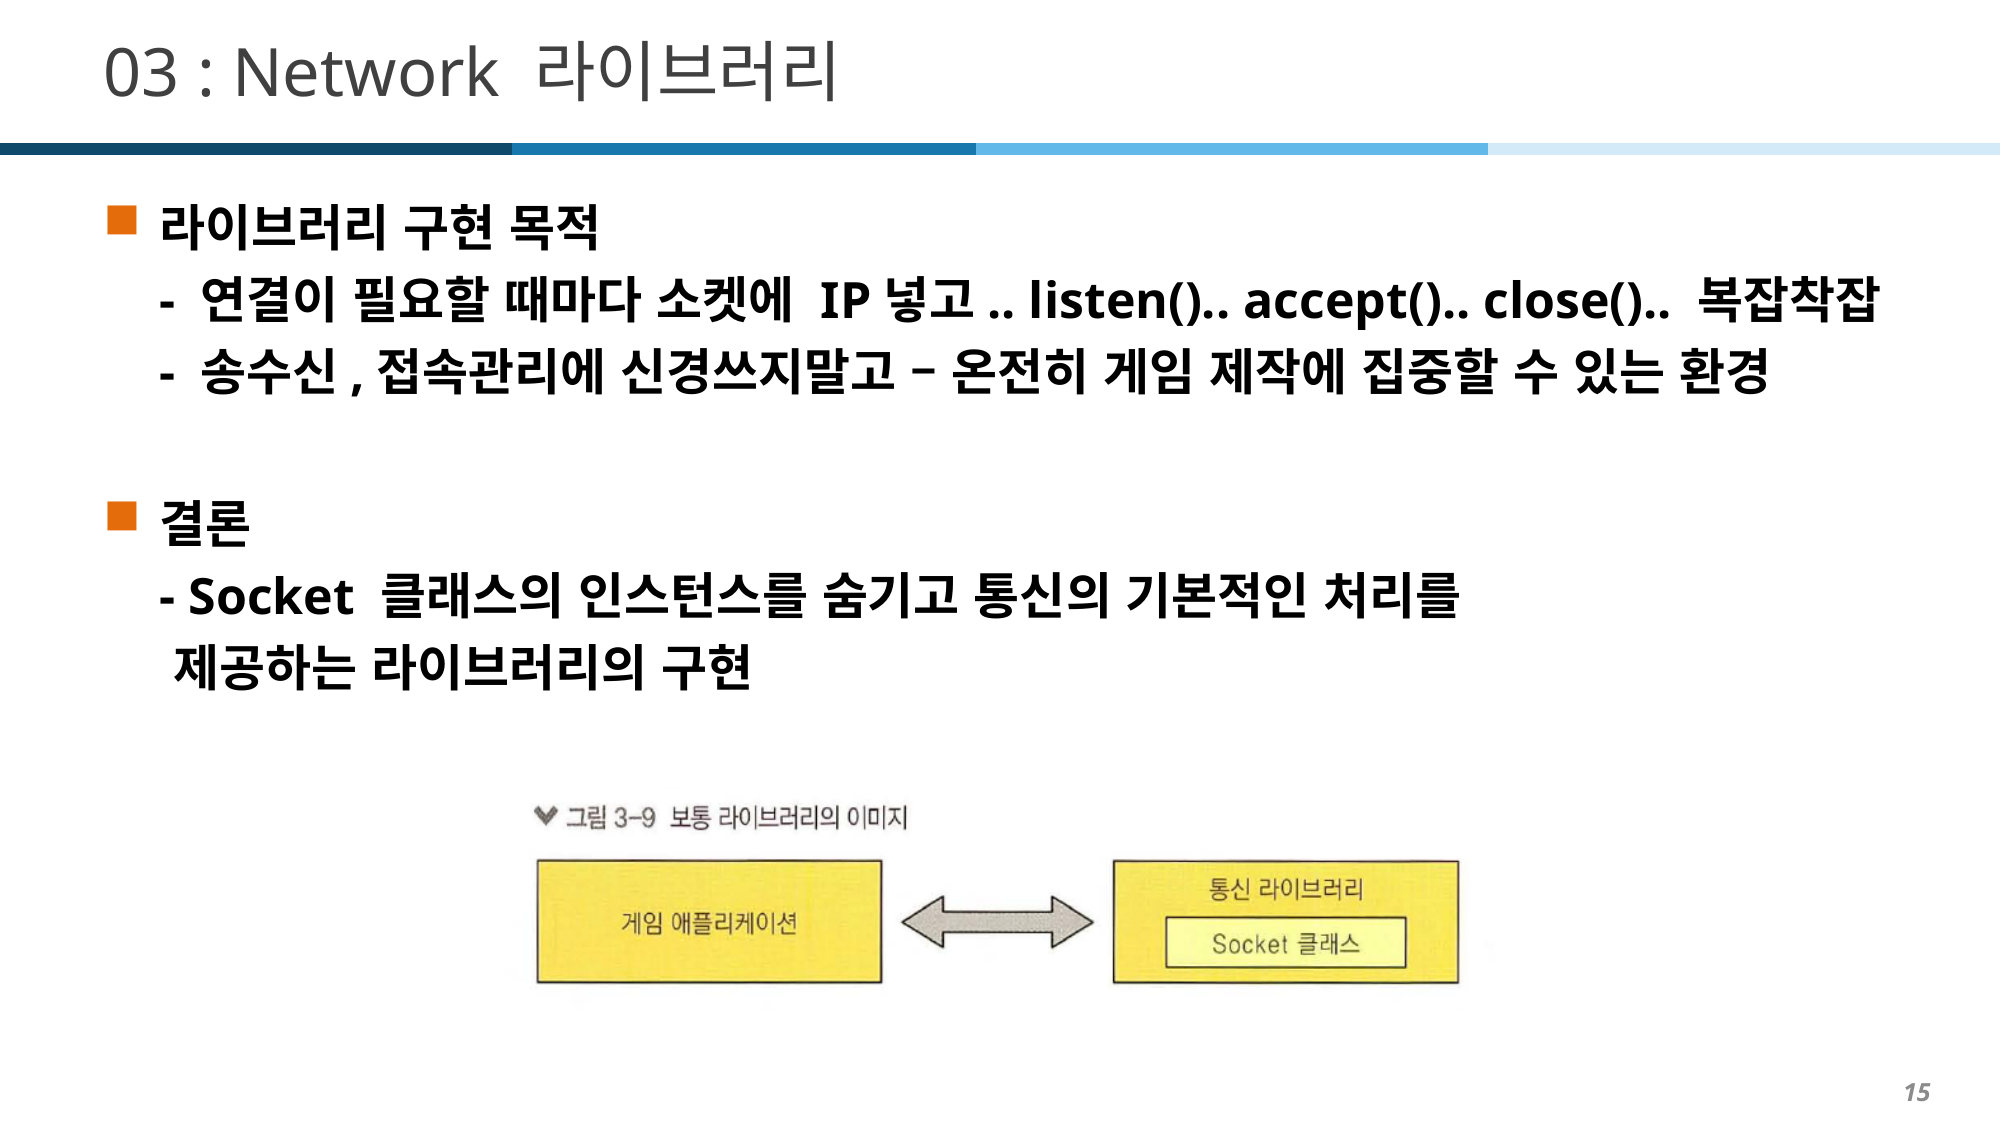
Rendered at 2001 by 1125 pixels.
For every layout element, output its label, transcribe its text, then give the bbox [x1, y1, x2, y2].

picture [505, 787, 1495, 1011]
title 03 : Network 라이브러리 [88, 18, 1920, 122]
list 라이브러리 구현 목적 - 연결이 필요할 때마다 소켓에 IP넣고.. listen().. accept().. close().. 복잡착잡 - 송수신,접속관리에 신경쓰지말고 – 온전히 게임 제작에 집중할 수 있는 환경 결론 - Socket 클래스의 인스턴스를 숨기고 통신의 기본적인 처리를 제공하는 라이브러리의 구현 [88, 176, 1920, 1083]
